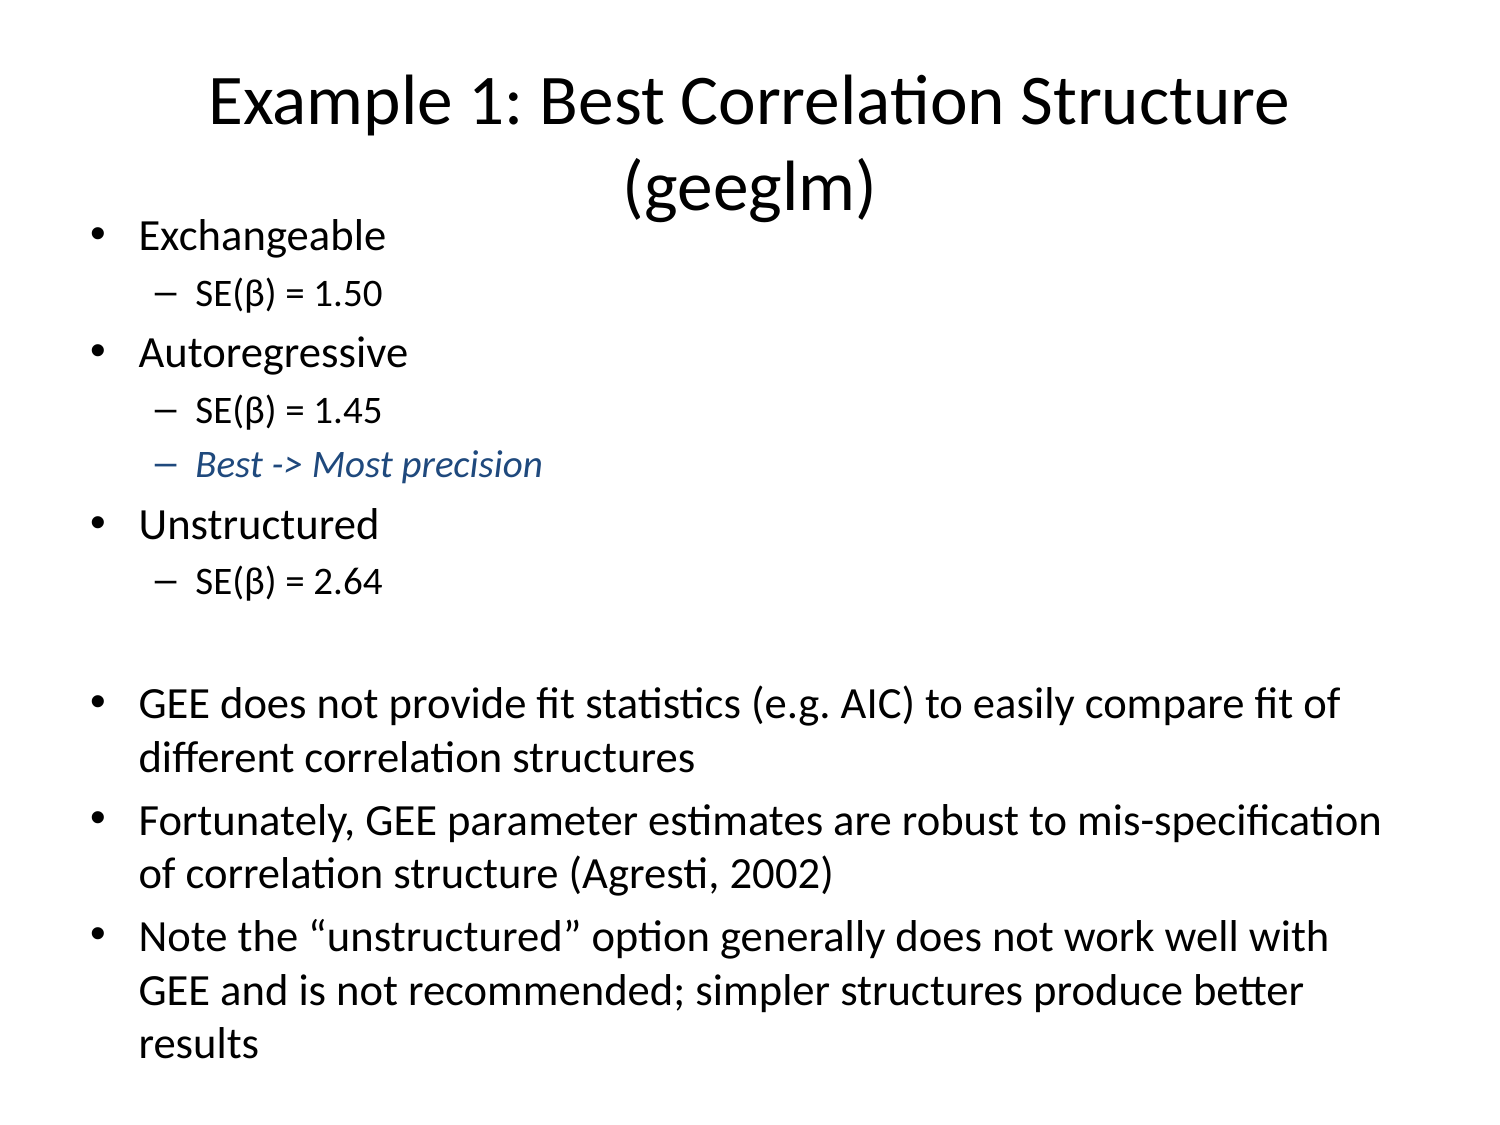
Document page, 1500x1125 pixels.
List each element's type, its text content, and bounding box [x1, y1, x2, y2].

list Exchangeable SE(β) = 1.50 Autoregressive SE(β) = 1.45 Best -> Most precision Unstructured SE(β) = 2.64 GEE does not provide fit statistics (e.g. AIC) to easily compare fit of different correlation structures Fortunately, GEE parameter estimates are robust to mis-specification of correlation structure (Agresti, 2002) Note the “unstructured” option generally does not work well with GEE and is not recommended; simpler structures produce better results [75, 198, 1425, 1080]
title Example 1: Best Correlation Structure (geeglm) [75, 45, 1425, 198]
